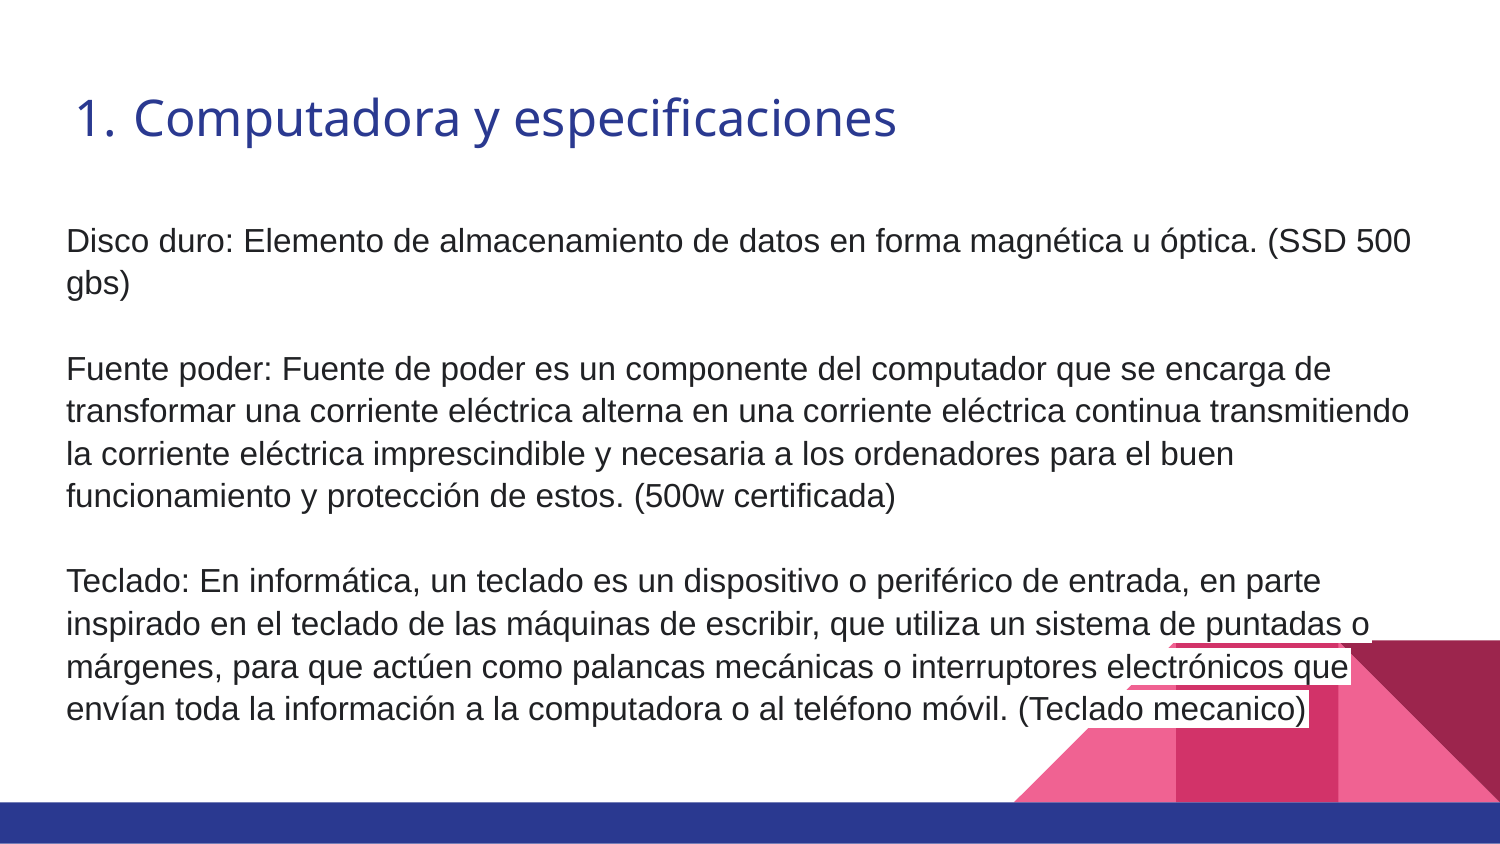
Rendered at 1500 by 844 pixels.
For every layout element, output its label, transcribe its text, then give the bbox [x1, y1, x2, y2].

title Computadora y especificaciones [51, 67, 1449, 167]
list Disco duro: Elemento de almacenamiento de datos en forma magnética u óptica. (SSD 500 gbs) Fuente poder: Fuente de poder es un componente del computador que se encarga de transformar una corriente eléctrica alterna en una corriente eléctrica continua transmitiendo la corriente eléctrica imprescindible y necesaria a los ordenadores para el buen funcionamiento y protección de estos. (500w certificada) Teclado: En informática, un teclado es un dispositivo o periférico de entrada, en parte inspirado en el teclado de las máquinas de escribir, que utiliza un sistema de puntadas o márgenes, para que actúen como palancas mecánicas o interruptores electrónicos que envían toda la información a la computadora o al teléfono móvil. (Teclado mecanico) [51, 201, 1449, 750]
